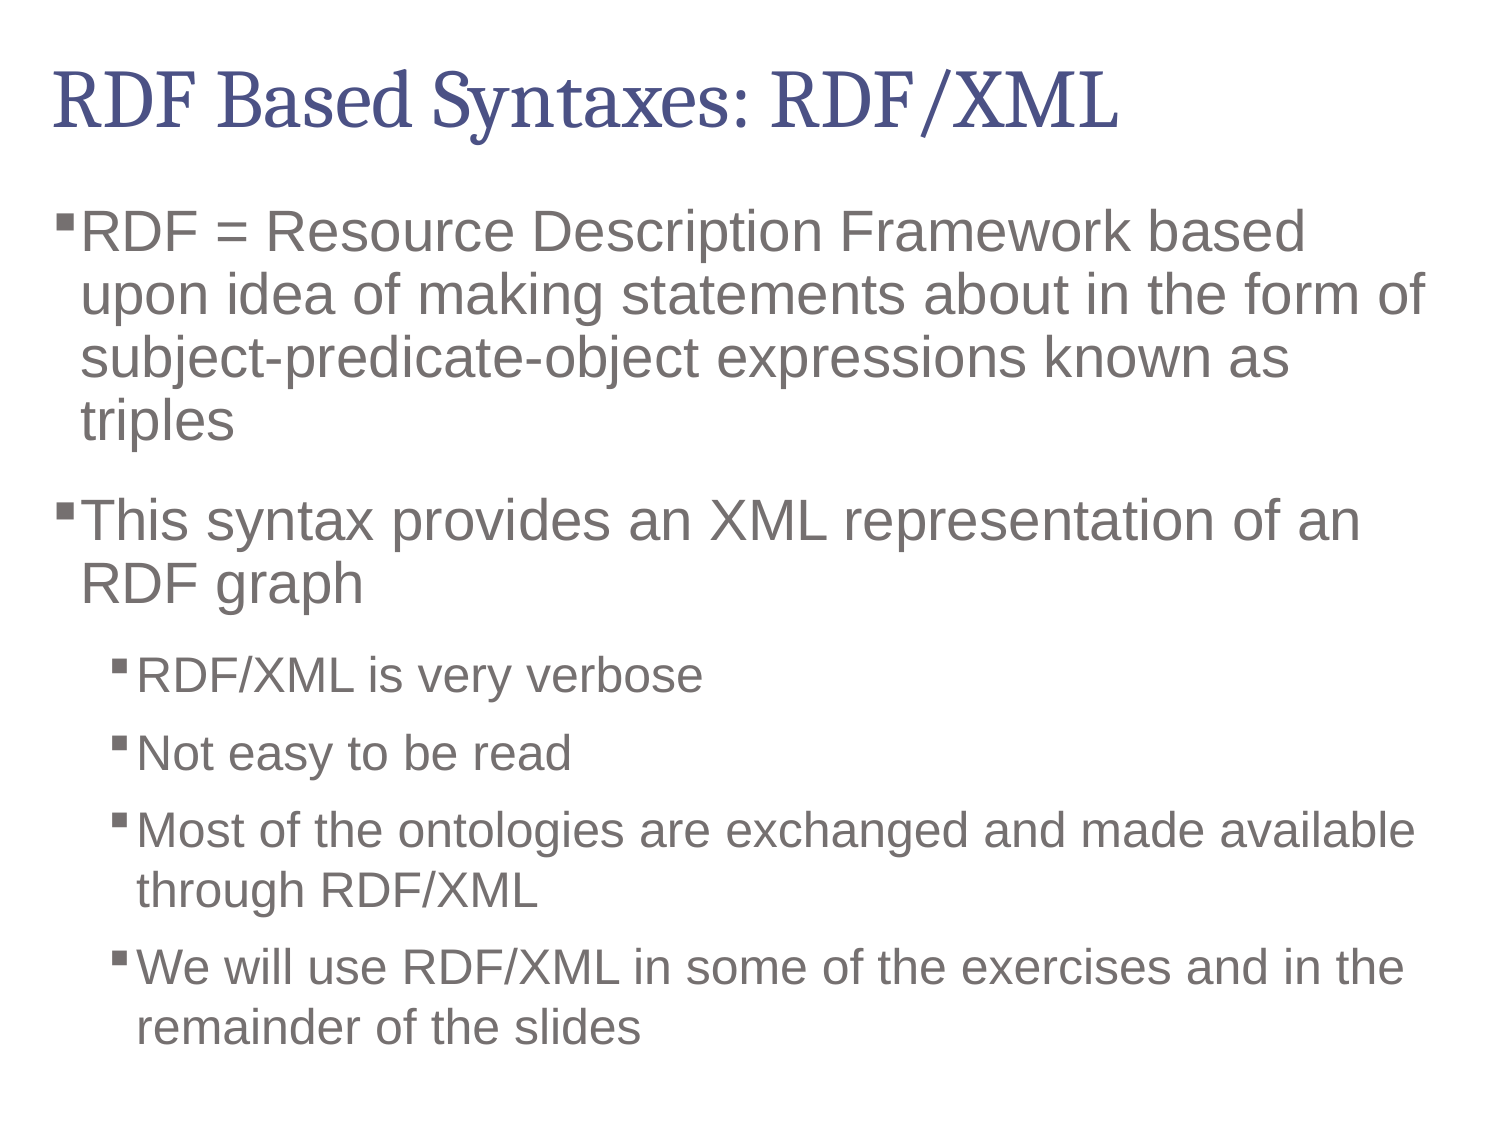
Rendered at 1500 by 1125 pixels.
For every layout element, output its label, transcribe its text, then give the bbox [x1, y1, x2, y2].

list RDF = Resource Description Framework based upon idea of making statements about in the form of subject-predicate-object expressions known as triples This syntax provides an XML representation of an RDF graph RDF/XML is very verbose Not easy to be read Most of the ontologies are exchanged and made available through RDF/XML We will use RDF/XML in some of the exercises and in the remainder of the slides [36, 194, 1464, 1093]
title RDF Based Syntaxes: RDF/XML [36, 25, 1464, 175]
